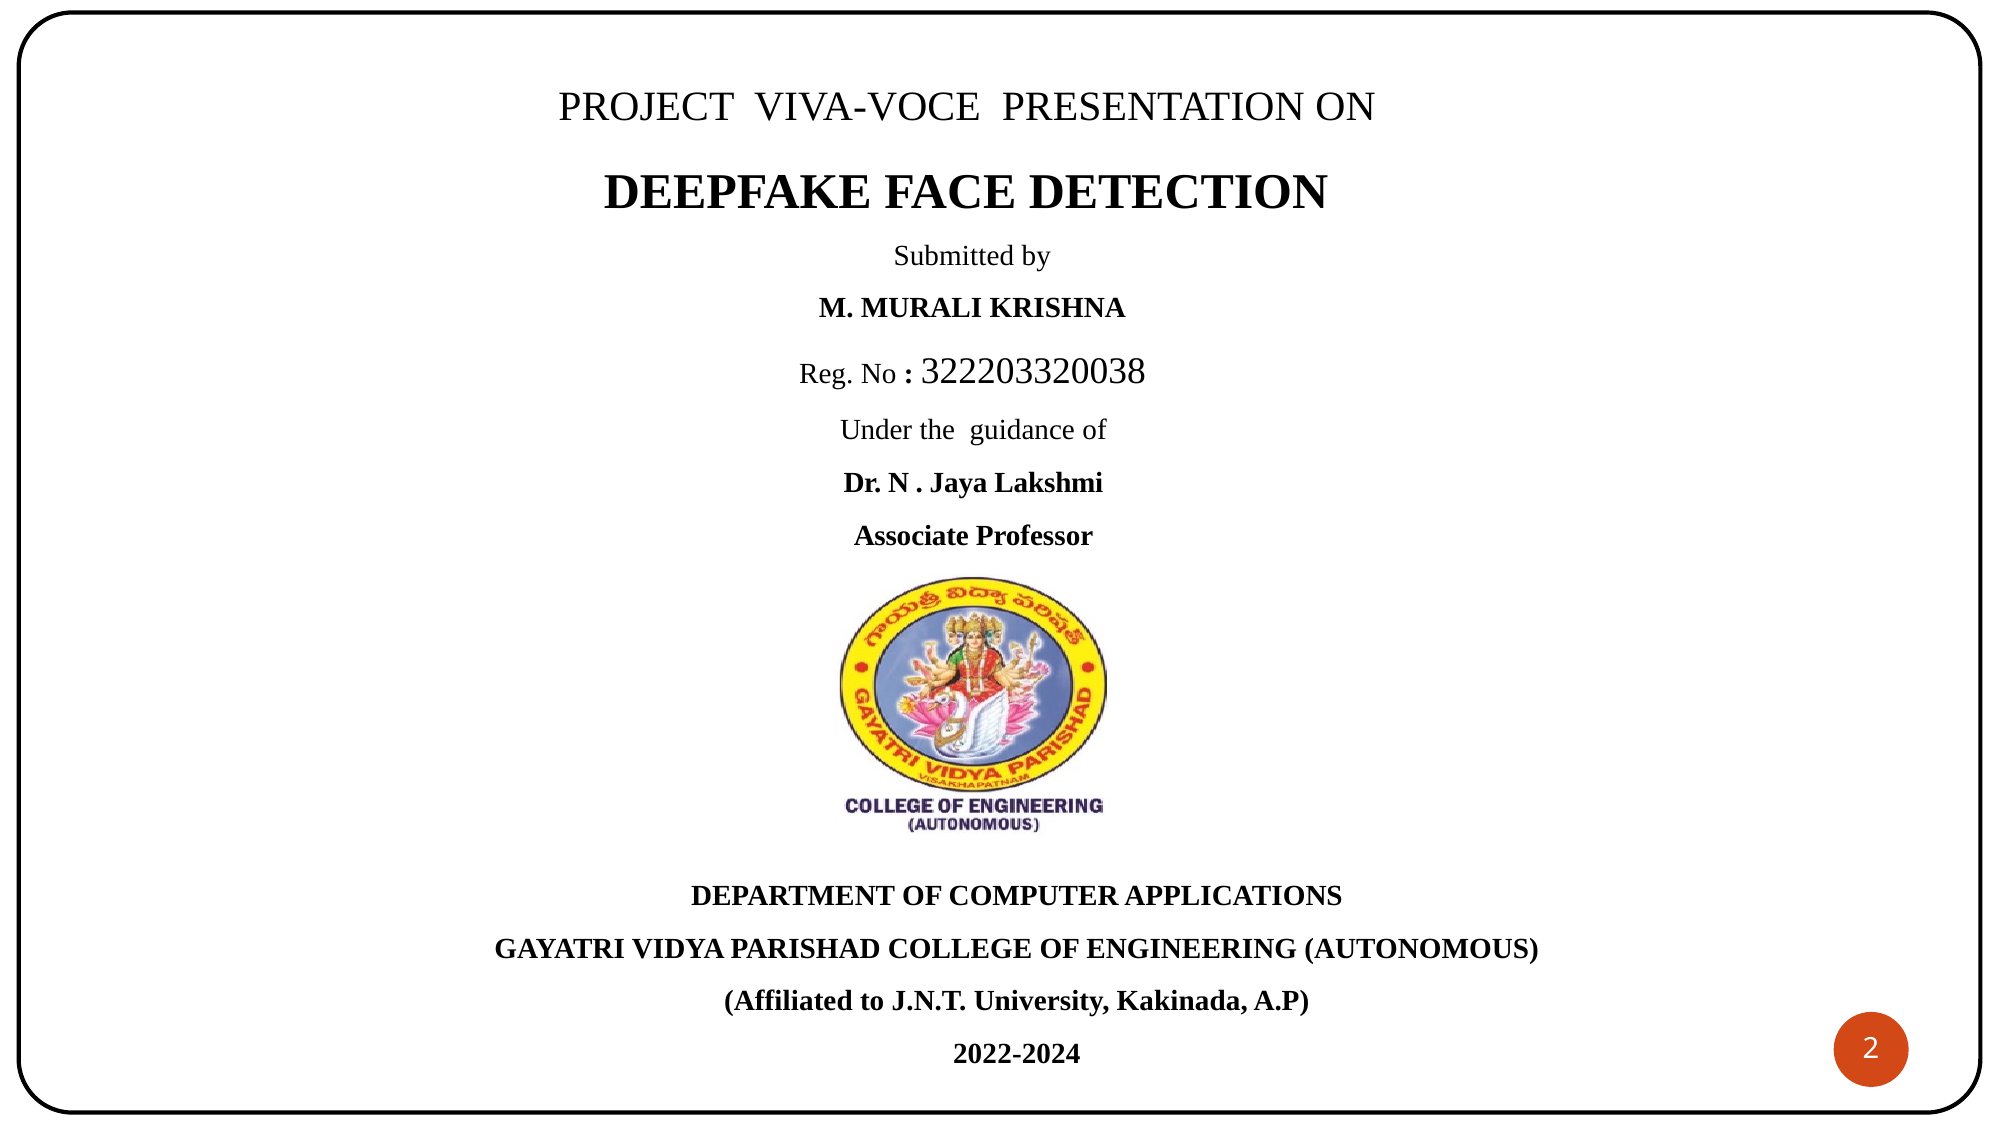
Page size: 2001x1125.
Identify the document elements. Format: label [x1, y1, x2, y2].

text_box [18, 12, 1981, 1113]
picture [835, 574, 1110, 836]
